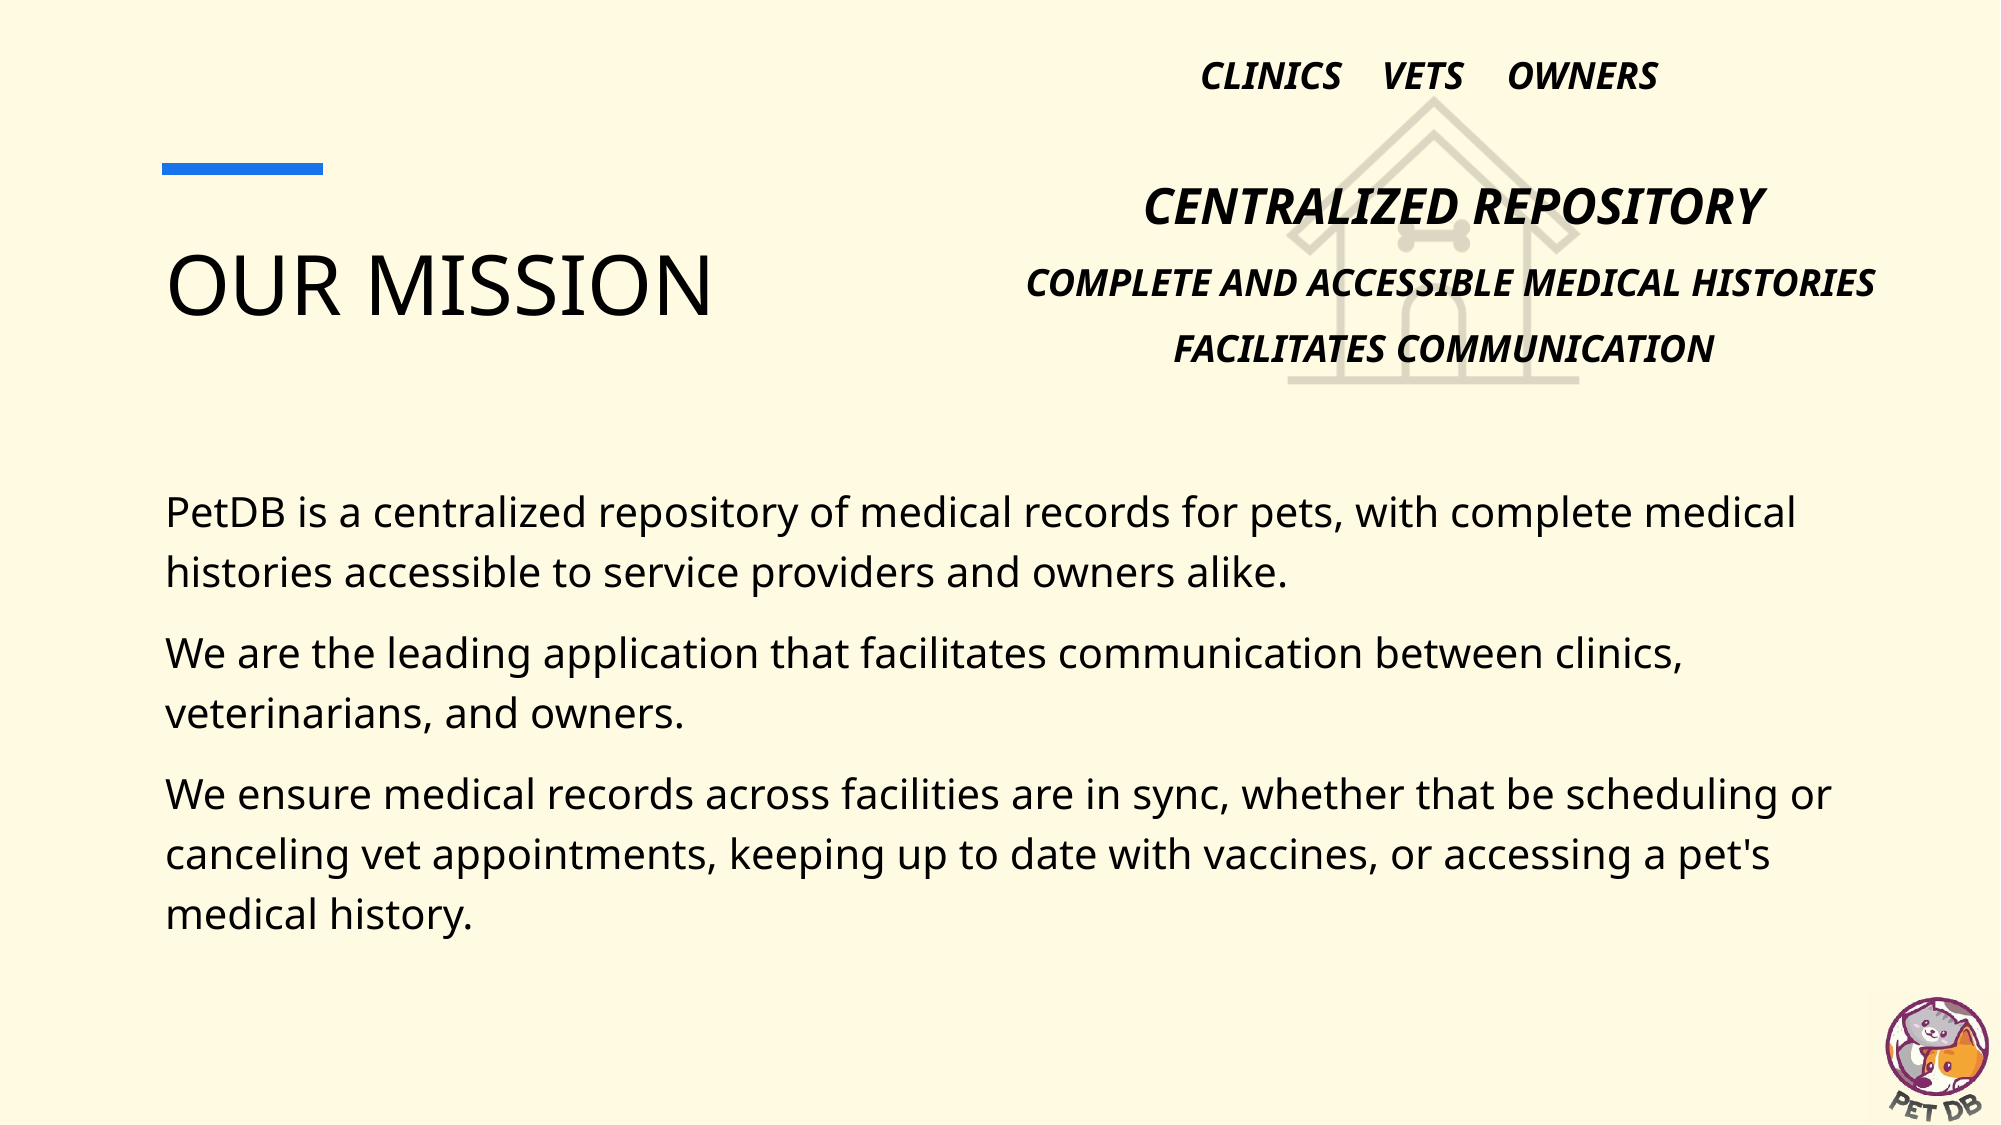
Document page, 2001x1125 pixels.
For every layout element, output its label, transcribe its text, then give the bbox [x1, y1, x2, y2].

picture [1867, 992, 2001, 1125]
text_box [1091, 44, 1815, 433]
title OUR MISSION [150, 224, 1850, 441]
list PetDB is a centralized repository of medical records for pets, with complete medical histories accessible to service providers and owners alike. We are the leading application that facilitates communication between clinics, veterinarians, and owners. We ensure medical records across facilities are in sync, whether that be scheduling or canceling vet appointments, keeping up to date with vaccines, or accessing a pet's medical history. [150, 468, 1850, 975]
text_box COMPLETE AND ACCESSIBLE MEDICAL HISTORIES [1815, 251, 1925, 312]
text_box COMPLETE AND ACCESSIBLE MEDICAL HISTORIES [978, 251, 1091, 312]
